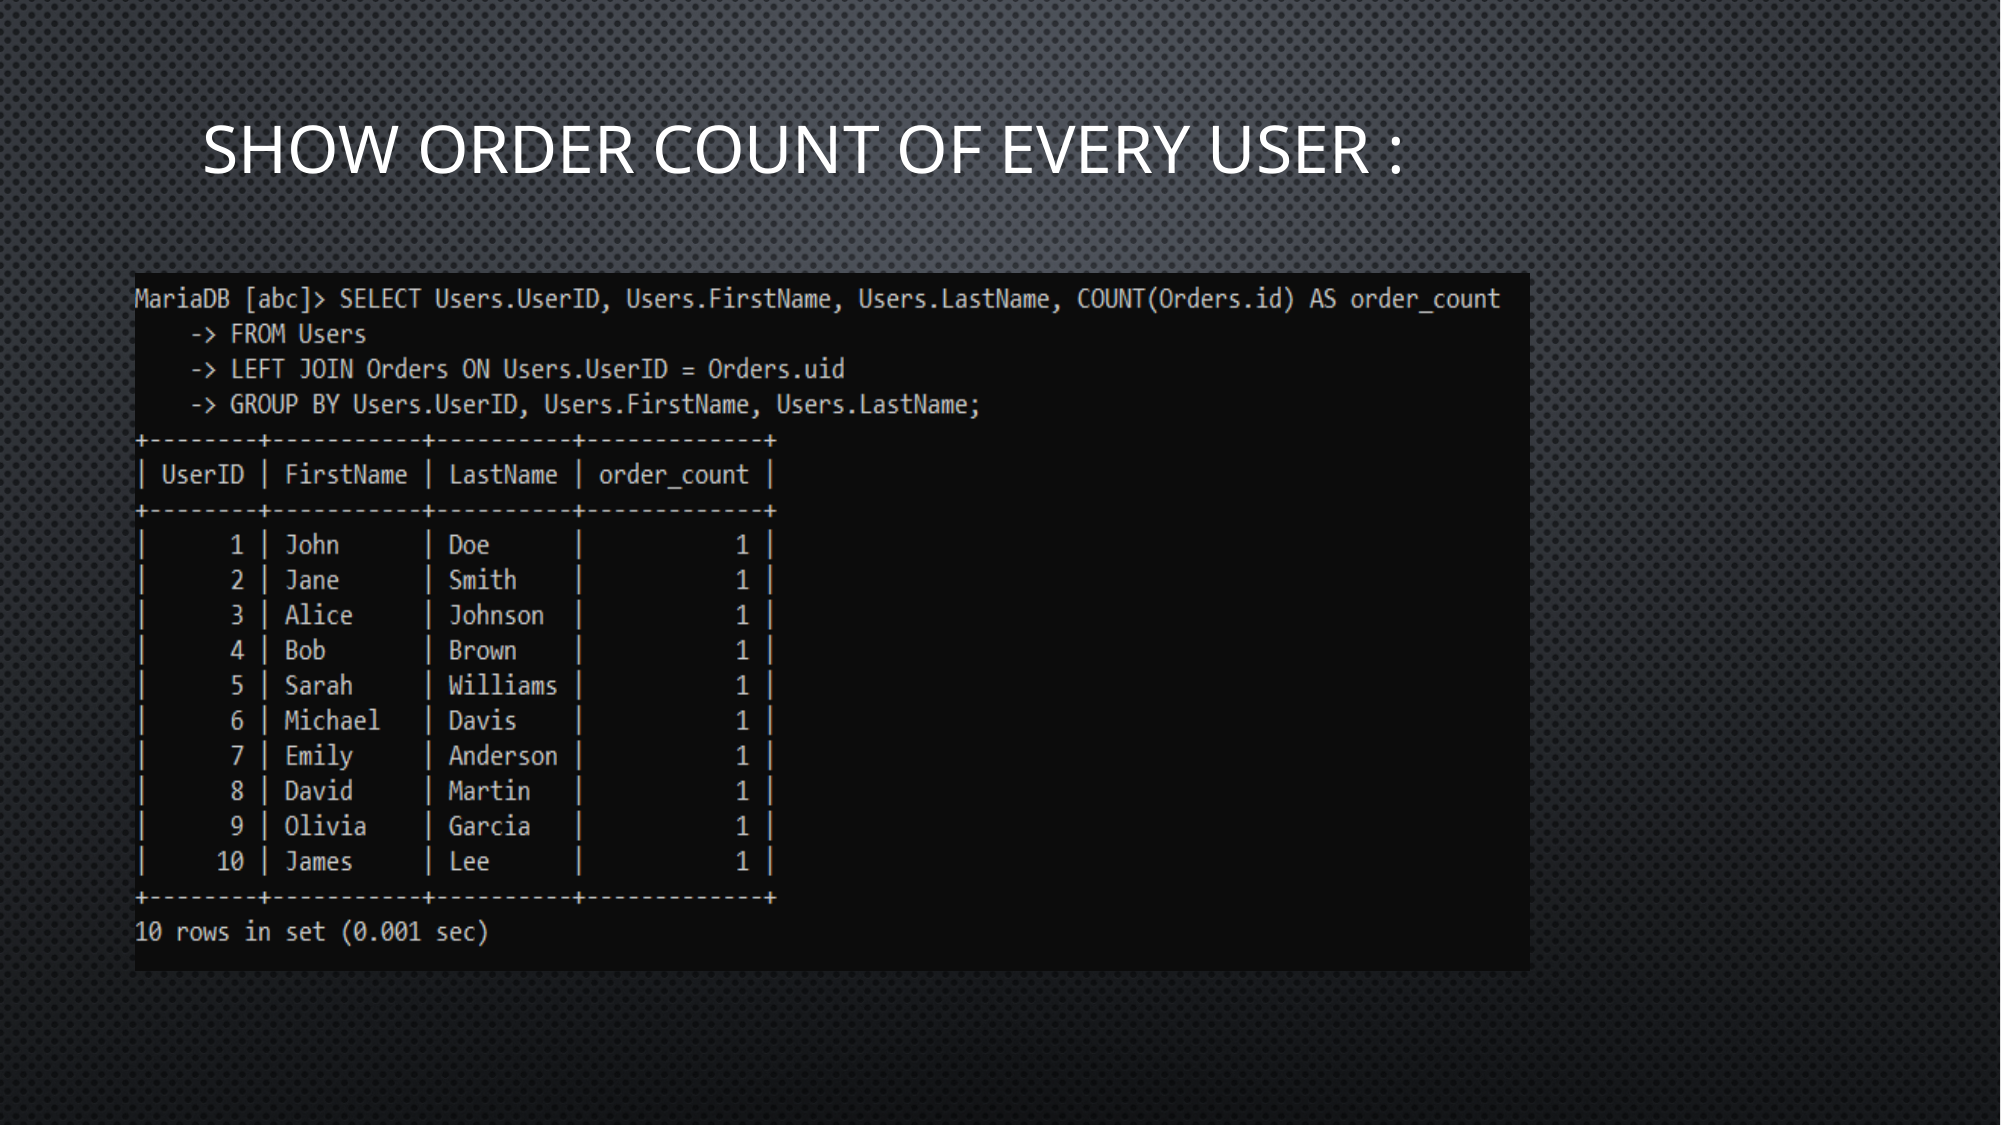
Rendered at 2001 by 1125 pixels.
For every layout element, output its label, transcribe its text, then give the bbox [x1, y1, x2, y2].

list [135, 273, 1530, 971]
title Show order count of every user : [187, 99, 1813, 274]
